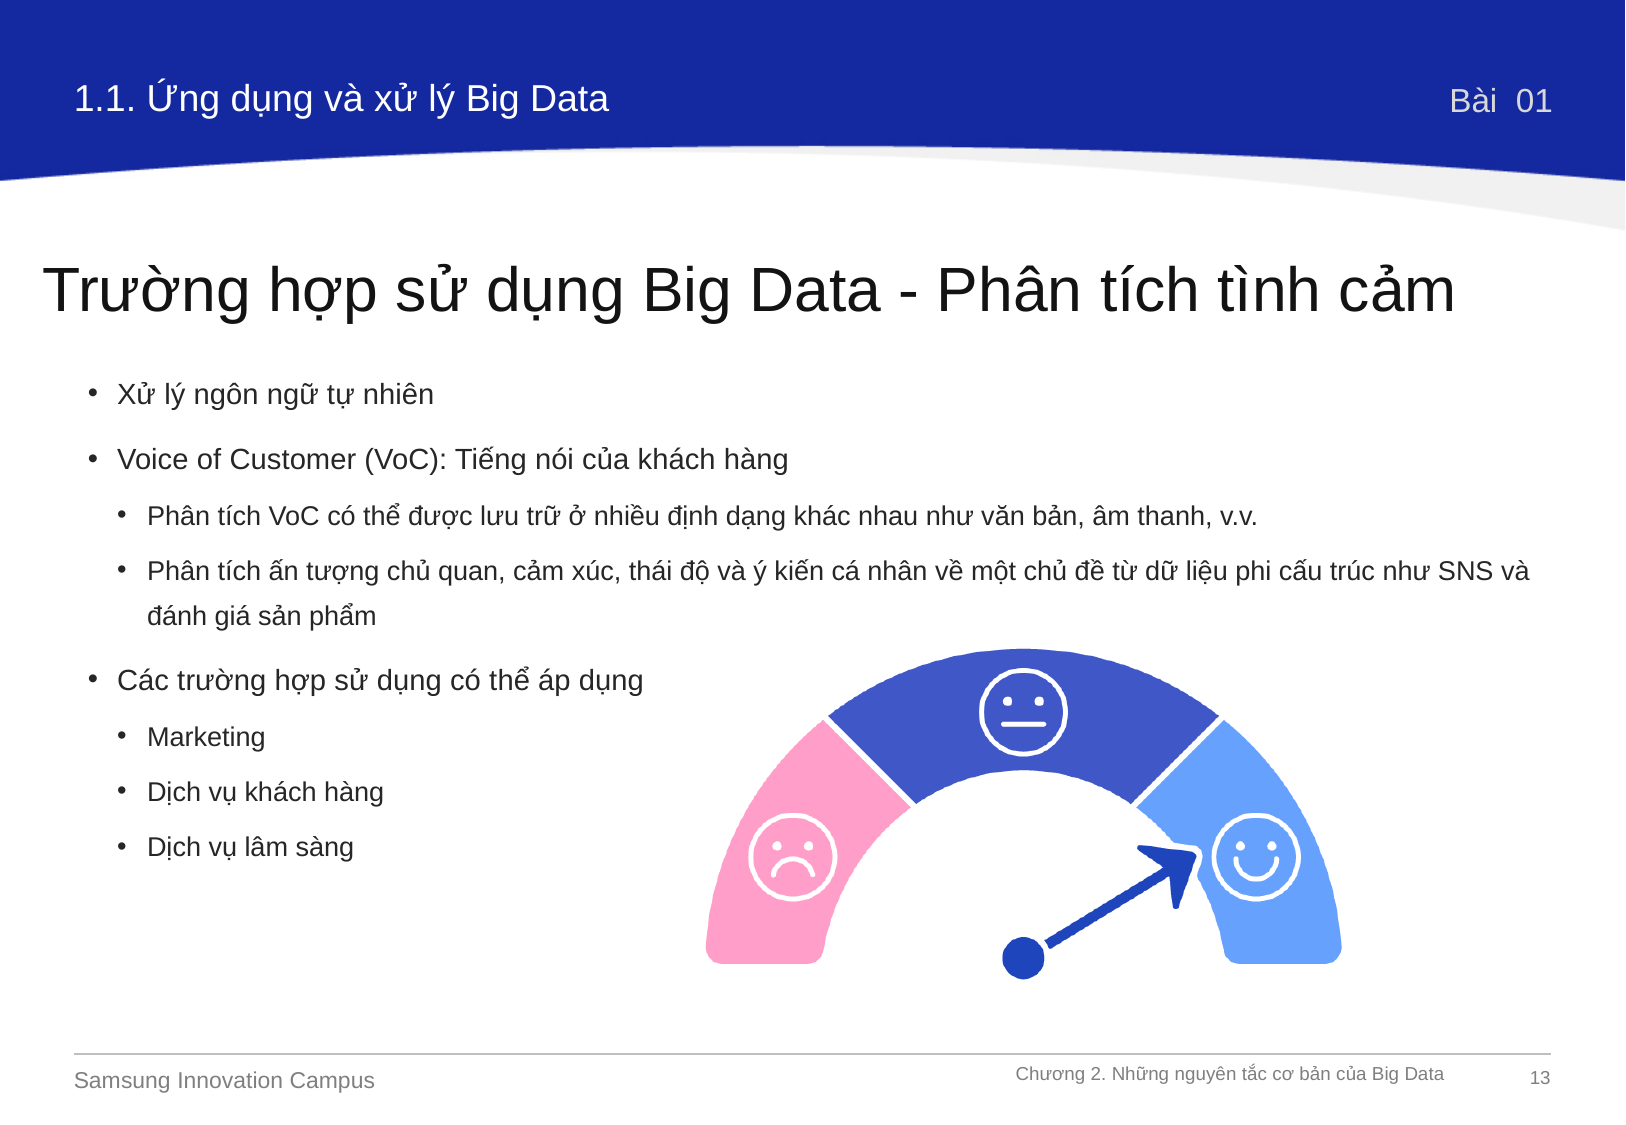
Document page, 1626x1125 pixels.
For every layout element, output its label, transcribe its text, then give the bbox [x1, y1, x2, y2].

list Xử lý ngôn ngữ tự nhiên Voice of Customer (VoC): Tiếng nói của khách hàng Phân tích VoC có thể được lưu trữ ở nhiều định dạng khác nhau như văn bản, âm thanh, v.v. Phân tích ấn tượng chủ quan, cảm xúc, thái độ và ý kiến cá nhân về một chủ đề từ dữ liệu phi cấu trúc như SNS và đánh giá sản phẩm Các trường hợp sử dụng có thể áp dụng Marketing Dịch vụ khách hàng Dịch vụ lâm sàng [87, 365, 1531, 516]
list 1.1. Ứng dụng và xử lý Big Data [73, 73, 1308, 119]
list Trường hợp sử dụng Big Data - Phân tích tình cảm [42, 245, 1625, 327]
picture [0, 0, 1625, 1125]
list Bài 01 [1423, 79, 1554, 120]
